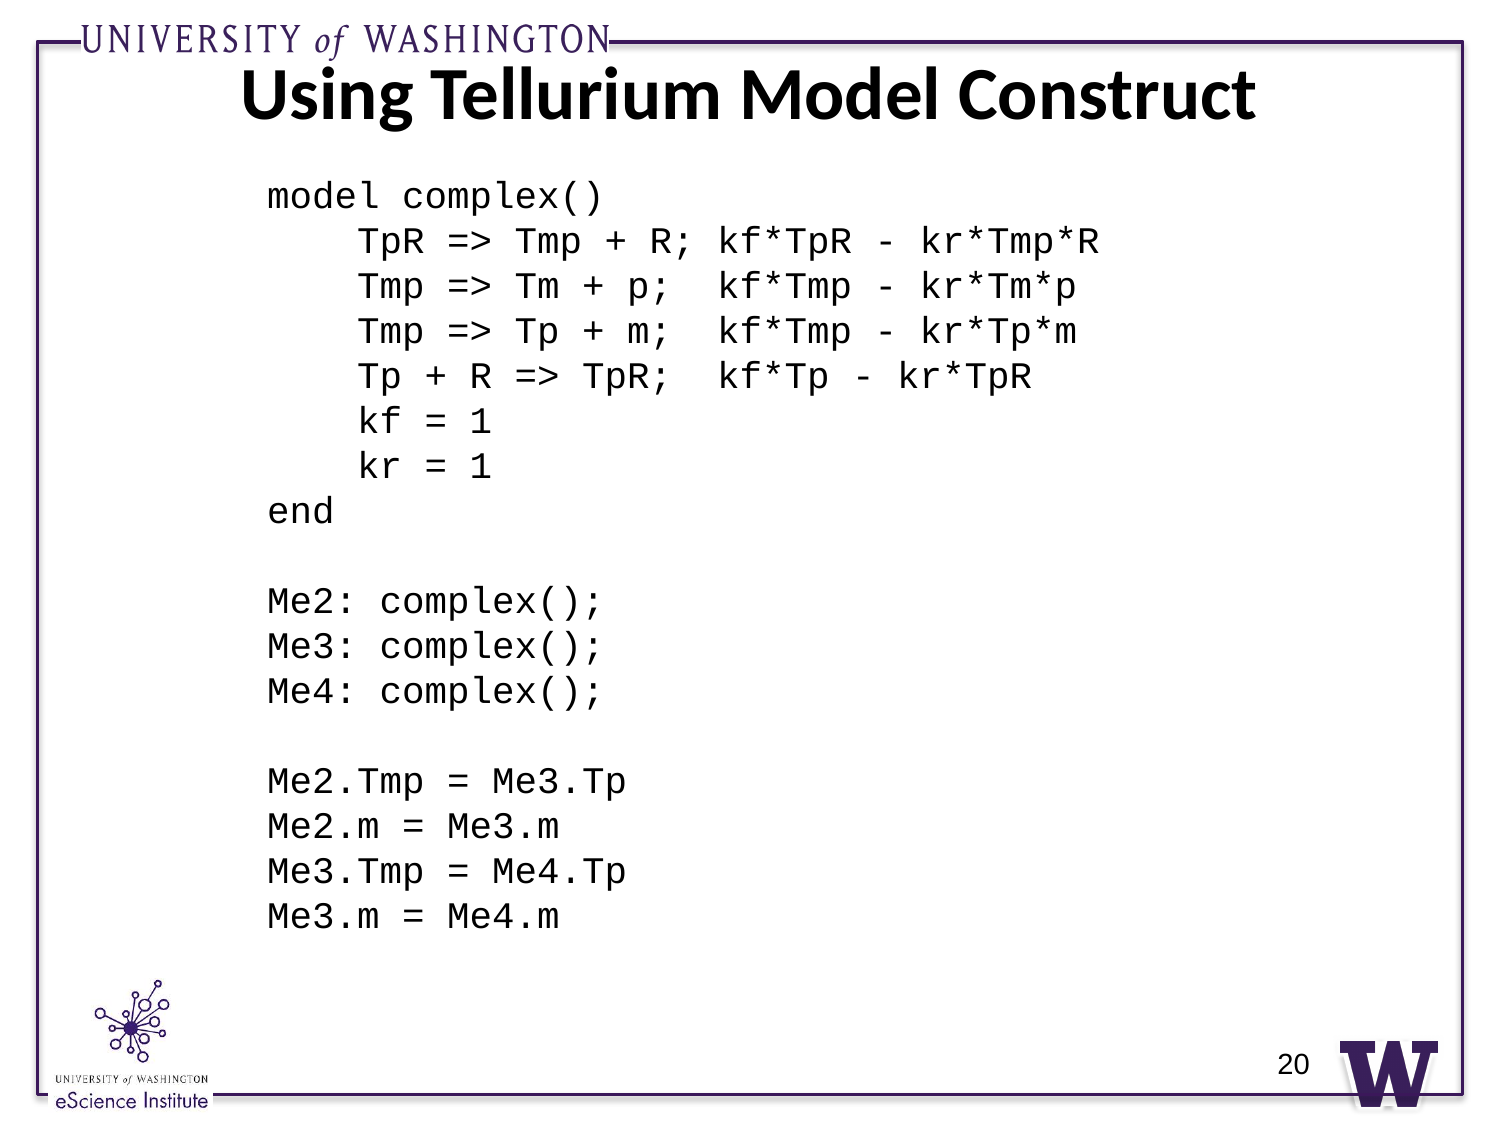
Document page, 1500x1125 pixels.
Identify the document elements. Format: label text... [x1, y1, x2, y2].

picture [1350, 1041, 1438, 1093]
picture [48, 978, 213, 1113]
slide_number 20 [1262, 1037, 1350, 1098]
title Using Tellurium Model Construct [75, 37, 1425, 175]
text_box model complex() TpR => Tmp + R; kf*TpR - kr*Tmp*R Tmp => Tm + p; kf*Tmp - kr*Tm*p Tmp => Tp + m; kf*Tmp - kr*Tp*m Tp + R => TpR; kf*Tp - kr*TpR kf = 1 kr = 1 end Me2: complex(); Me3: complex(); Me4: complex(); Me2.Tmp = Me3.Tp Me2.m = Me3.m Me3.Tmp = Me4.Tp Me3.m = Me4.m [252, 163, 1115, 944]
picture [1340, 1096, 1438, 1107]
picture [81, 24, 609, 37]
